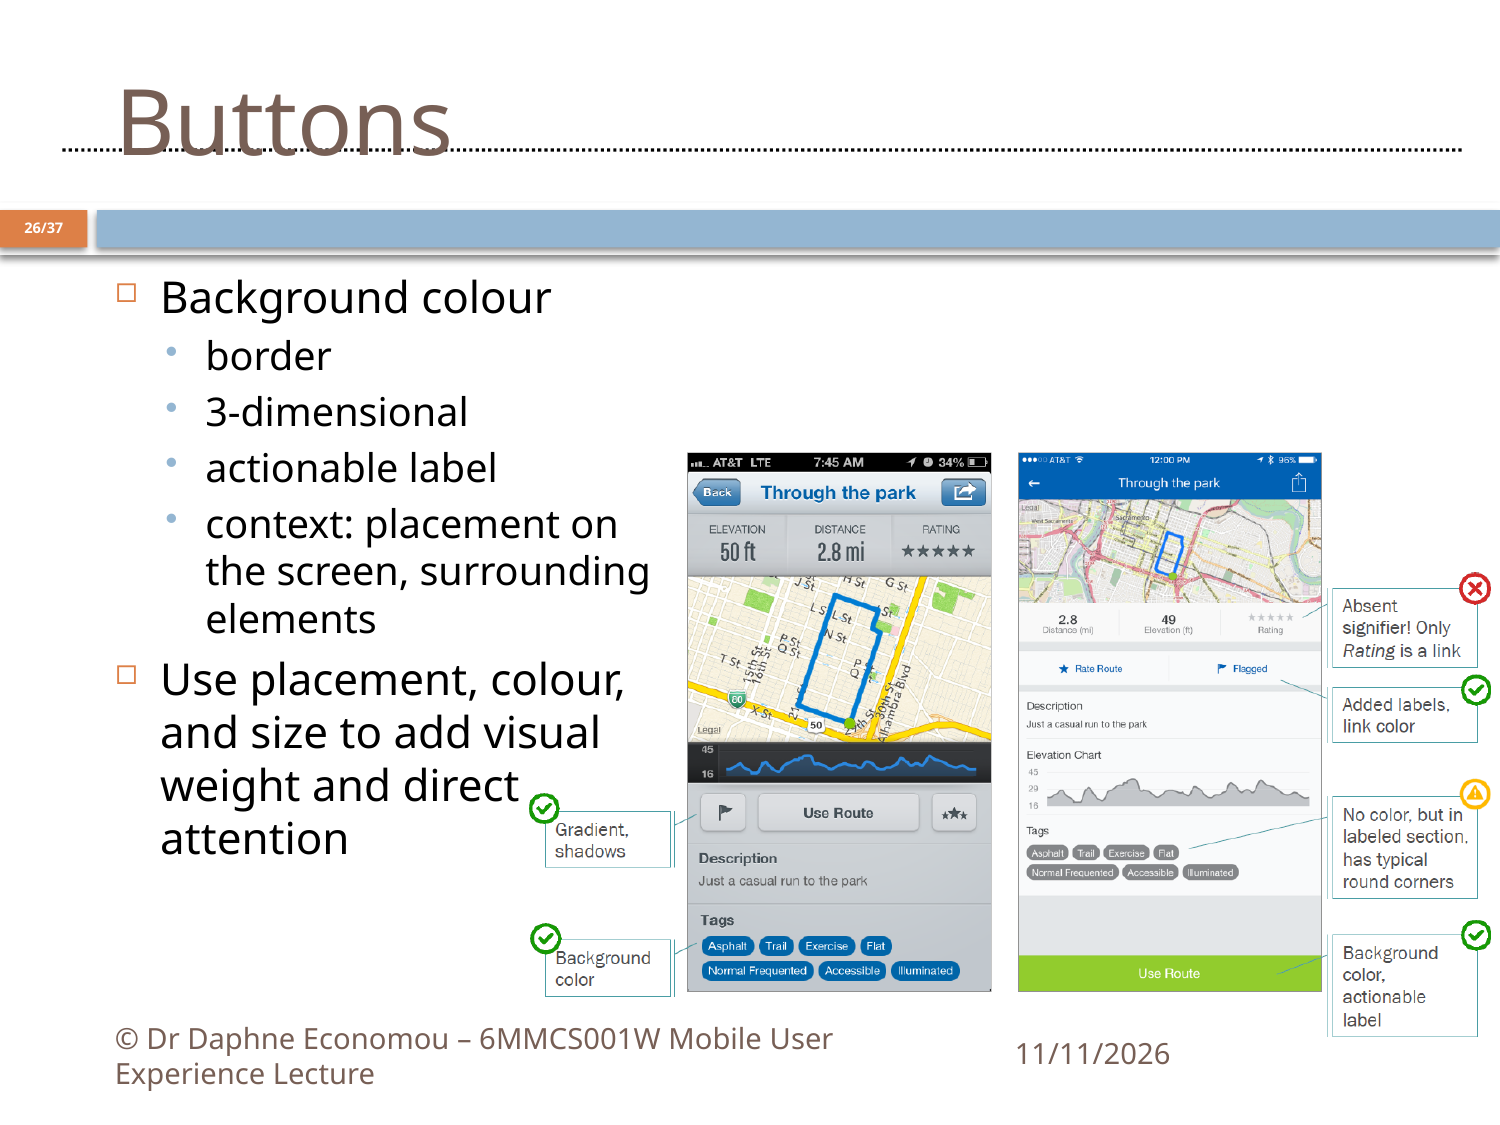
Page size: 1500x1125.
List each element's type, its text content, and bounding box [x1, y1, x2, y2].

list Background colour border 3-dimensional actionable label context: placement on the screen, surrounding elements Use placement, colour, and size to add visual weight and direct attention [100, 262, 683, 878]
picture [520, 438, 1491, 1041]
slide_number 26/37 [0, 208, 88, 249]
title Buttons [100, 37, 1438, 200]
footer © Dr Daphne Economou – 6MMCS001W Mobile User Experience Lecture [99, 1024, 990, 1085]
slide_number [999, 1051, 1438, 1085]
